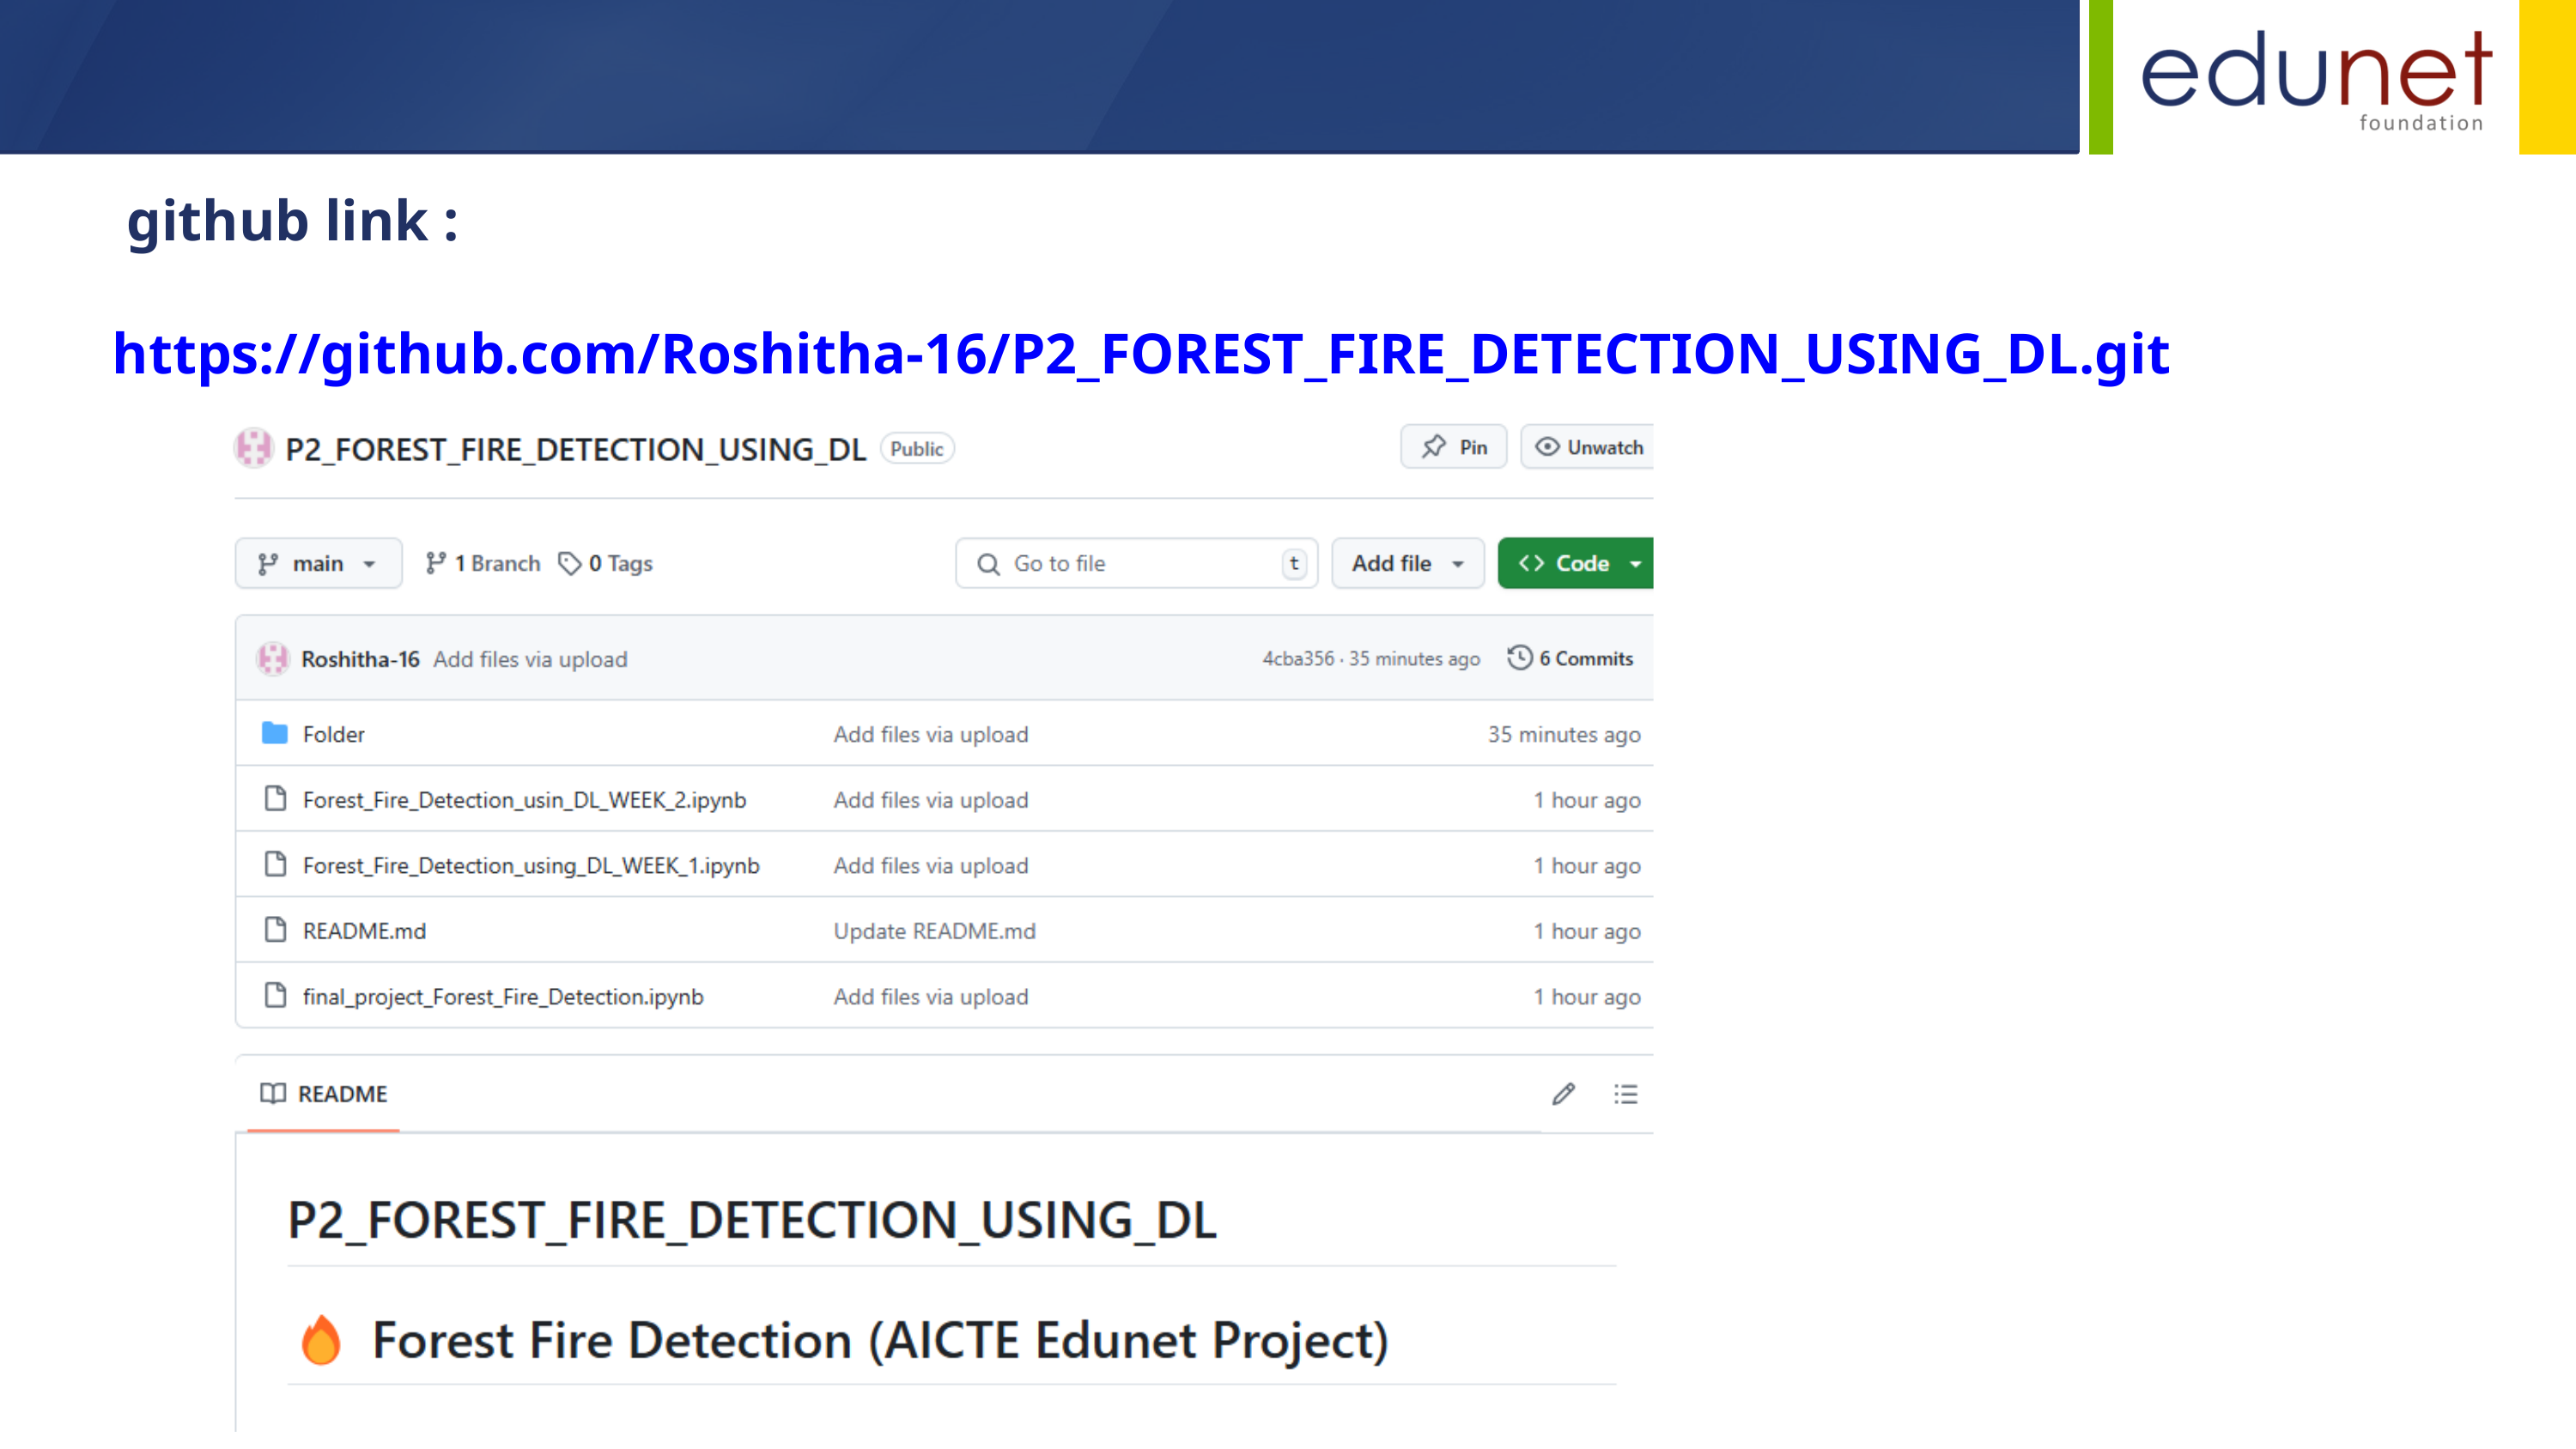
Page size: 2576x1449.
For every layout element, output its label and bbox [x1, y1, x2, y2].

text_box [2088, 0, 2114, 155]
text_box [0, 168, 2357, 404]
text_box [222, 414, 1654, 1432]
text_box [2128, 16, 2509, 138]
text_box [0, 0, 2081, 155]
text_box [2519, 0, 2576, 155]
